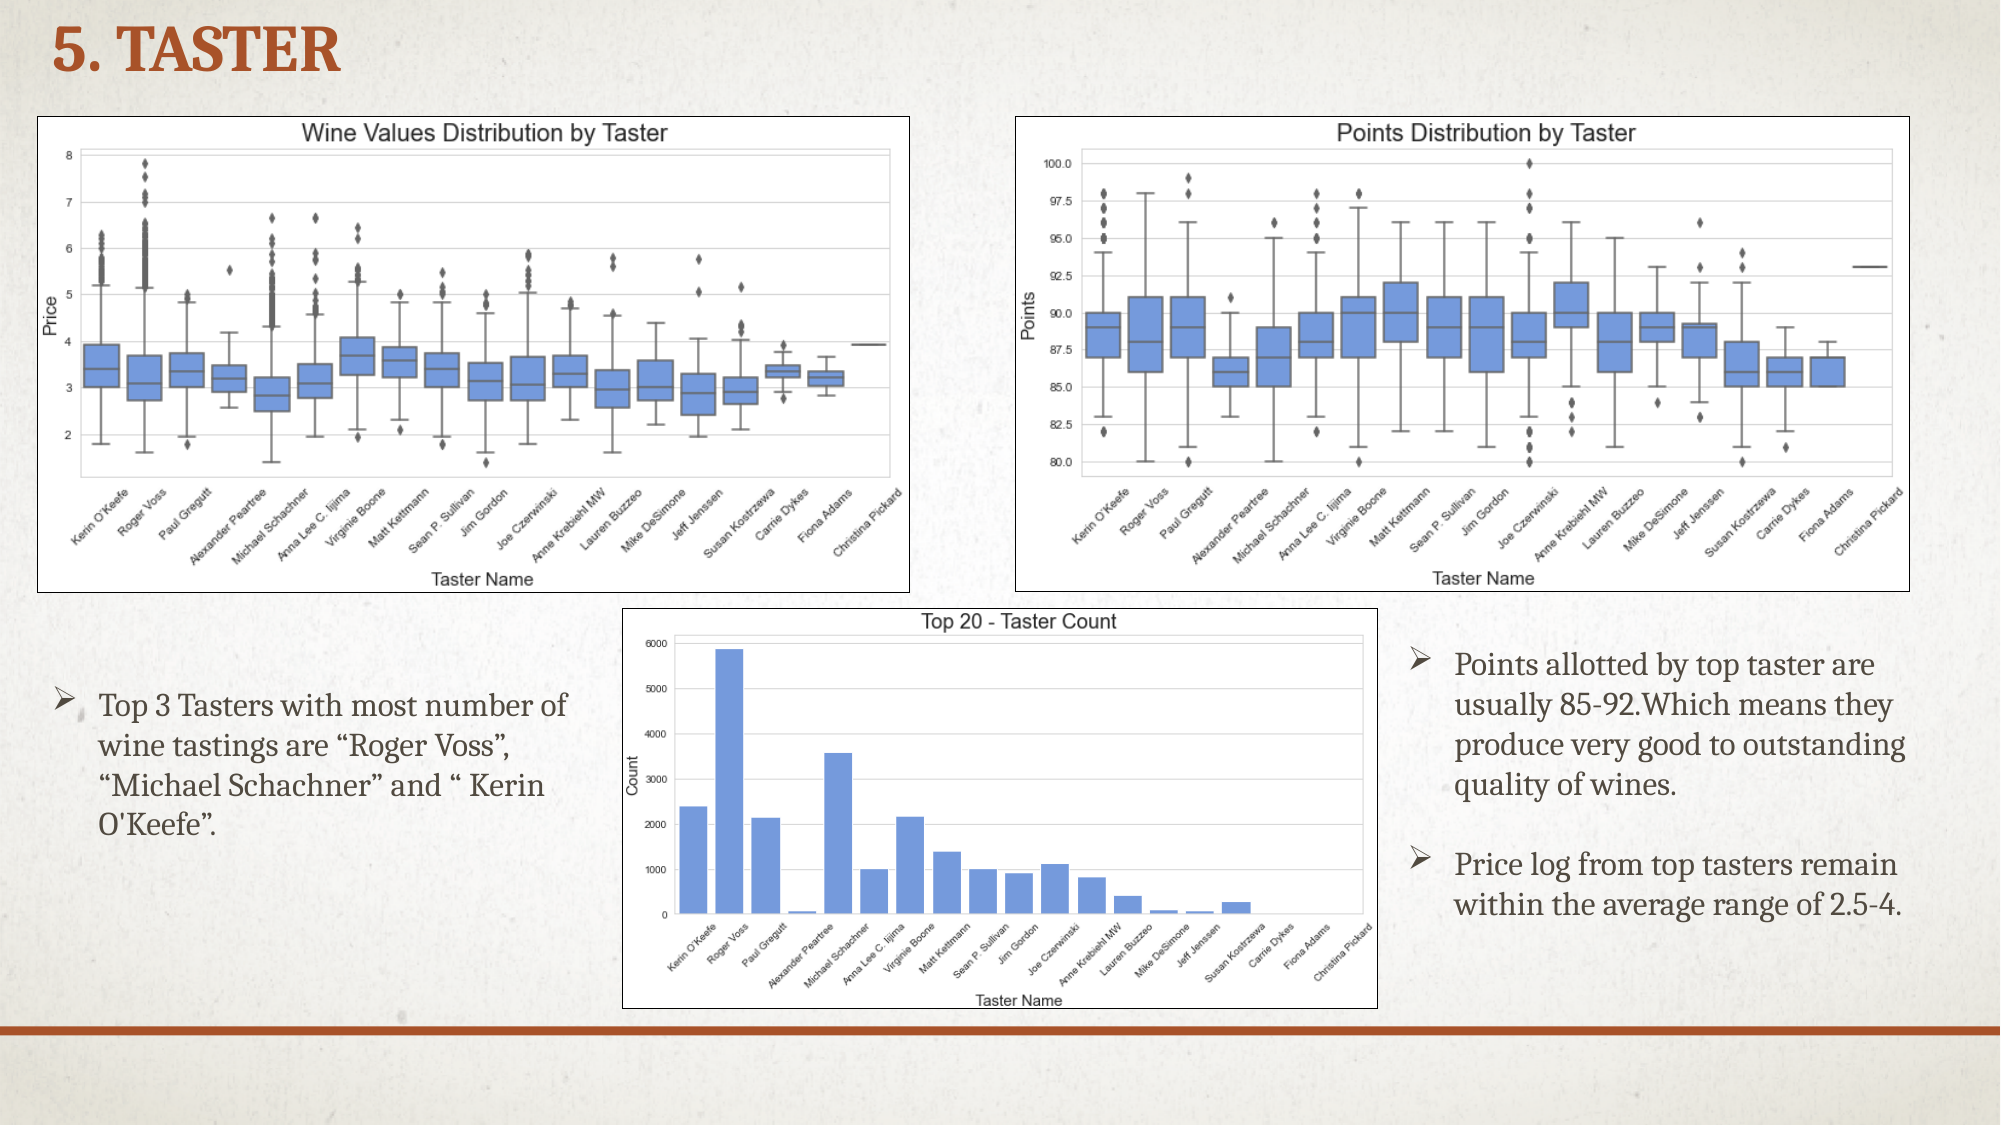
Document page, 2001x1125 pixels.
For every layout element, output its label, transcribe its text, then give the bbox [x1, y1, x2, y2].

text_box Top 3 Tasters with most number of wine tastings are “Roger Voss”, “Michael Schachner” and “ Kerin O'Keefe”. [37, 675, 595, 850]
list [37, 116, 910, 593]
title 5. Taster [37, 0, 1613, 94]
text_box Points allotted by top taster are usually 85-92.Which means they produce very good to outstanding quality of wines. Price log from top tasters remain within the average range of 2.5-4. [1392, 635, 1927, 930]
picture [0, 0, 2001, 1125]
